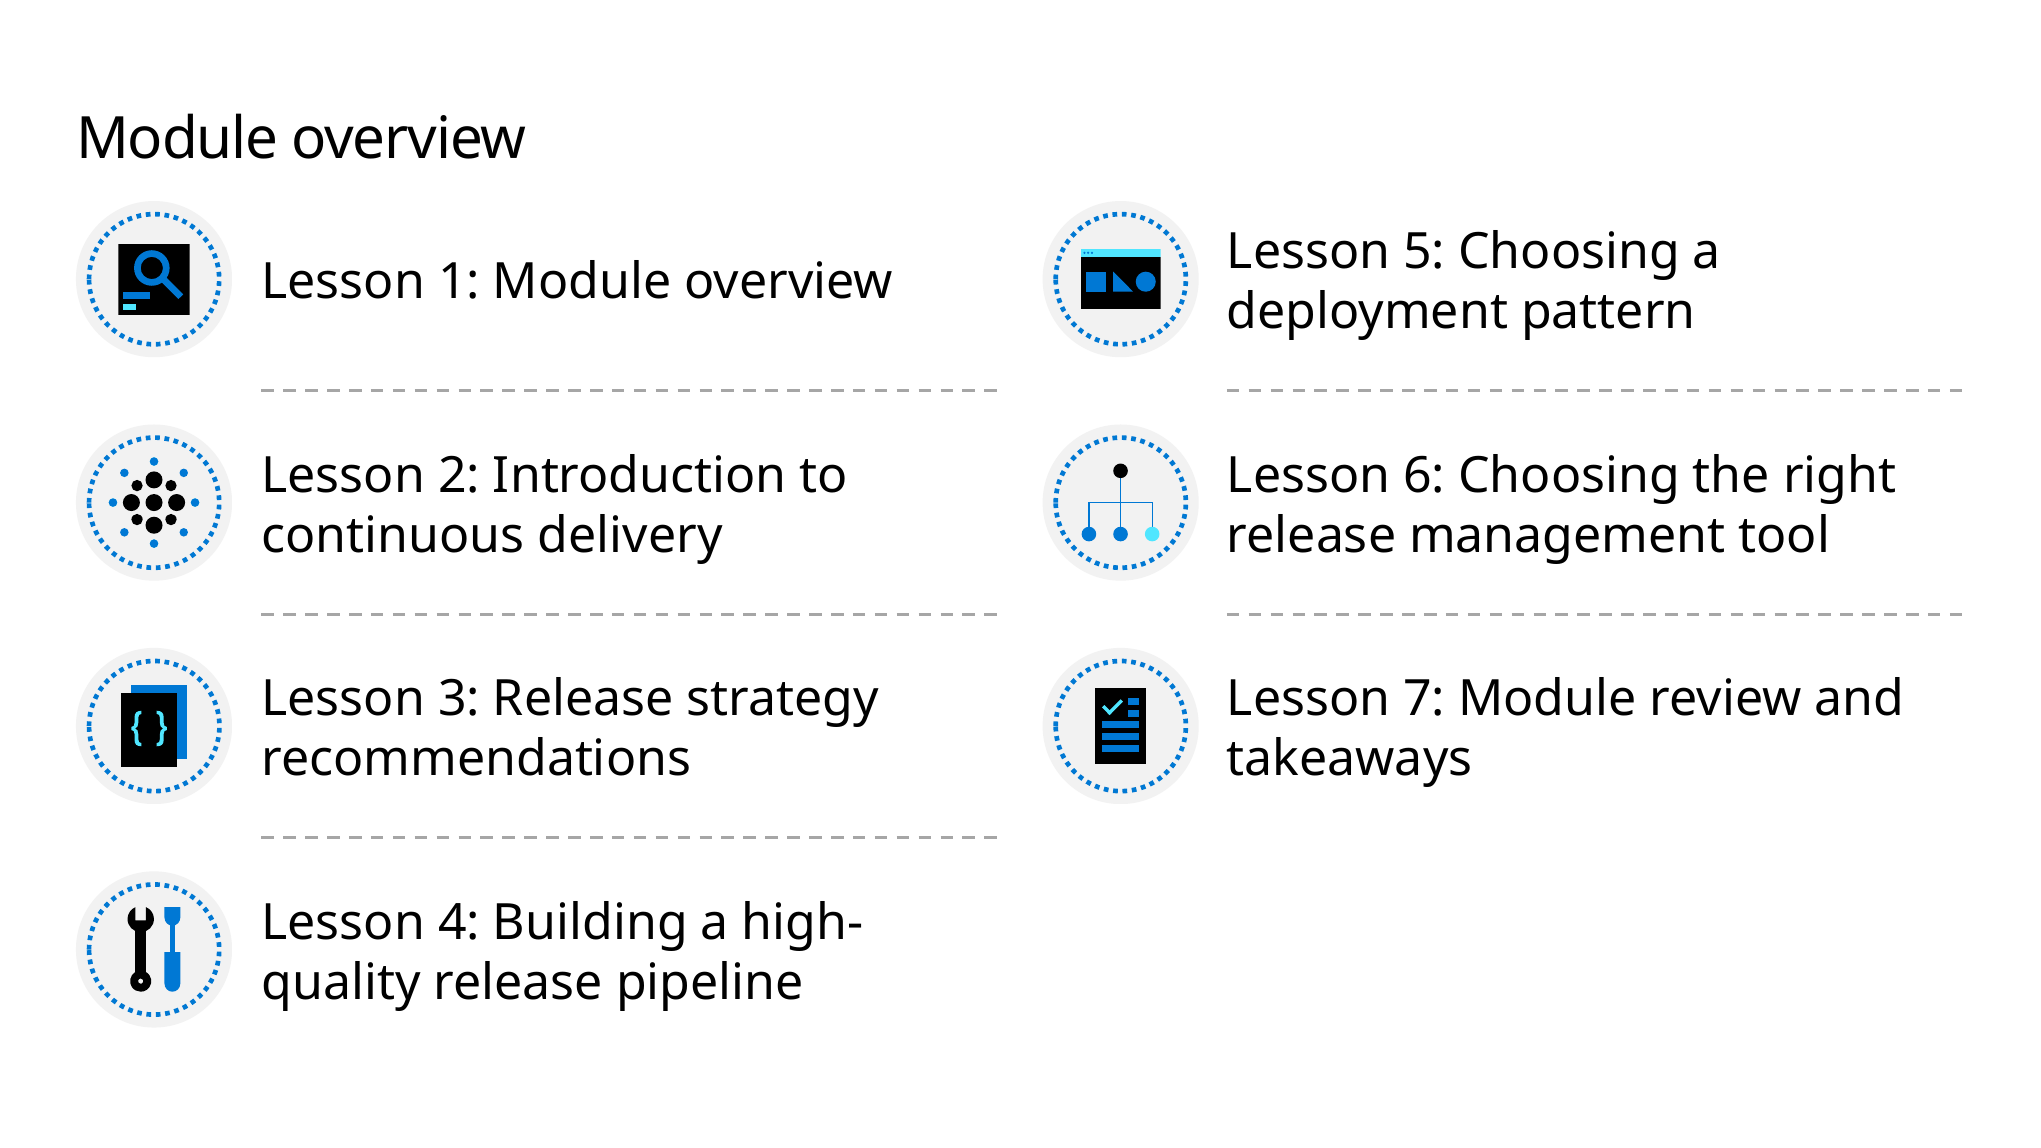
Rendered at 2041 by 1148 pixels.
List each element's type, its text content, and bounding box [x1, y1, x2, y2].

text_box Lesson 3: Release strategy recommendations [261, 665, 1004, 786]
text_box Lesson 2: Introduction to continuous delivery [261, 442, 1004, 563]
picture [1042, 423, 1199, 581]
picture [75, 200, 233, 358]
picture [1042, 647, 1199, 805]
title Module overview [76, 103, 1969, 172]
picture [1042, 200, 1199, 358]
text_box Lesson 7: Module review and takeaways [1226, 665, 1970, 786]
text_box Lesson 1: Module overview [261, 248, 1004, 309]
picture [75, 870, 233, 1028]
picture [75, 647, 233, 805]
text_box Lesson 5: Choosing a deployment pattern [1226, 218, 1970, 339]
text_box Lesson 4: Building a high-quality release pipeline [261, 889, 1004, 1010]
text_box Lesson 6: Choosing the right release management tool [1226, 442, 1970, 563]
picture [75, 423, 233, 581]
